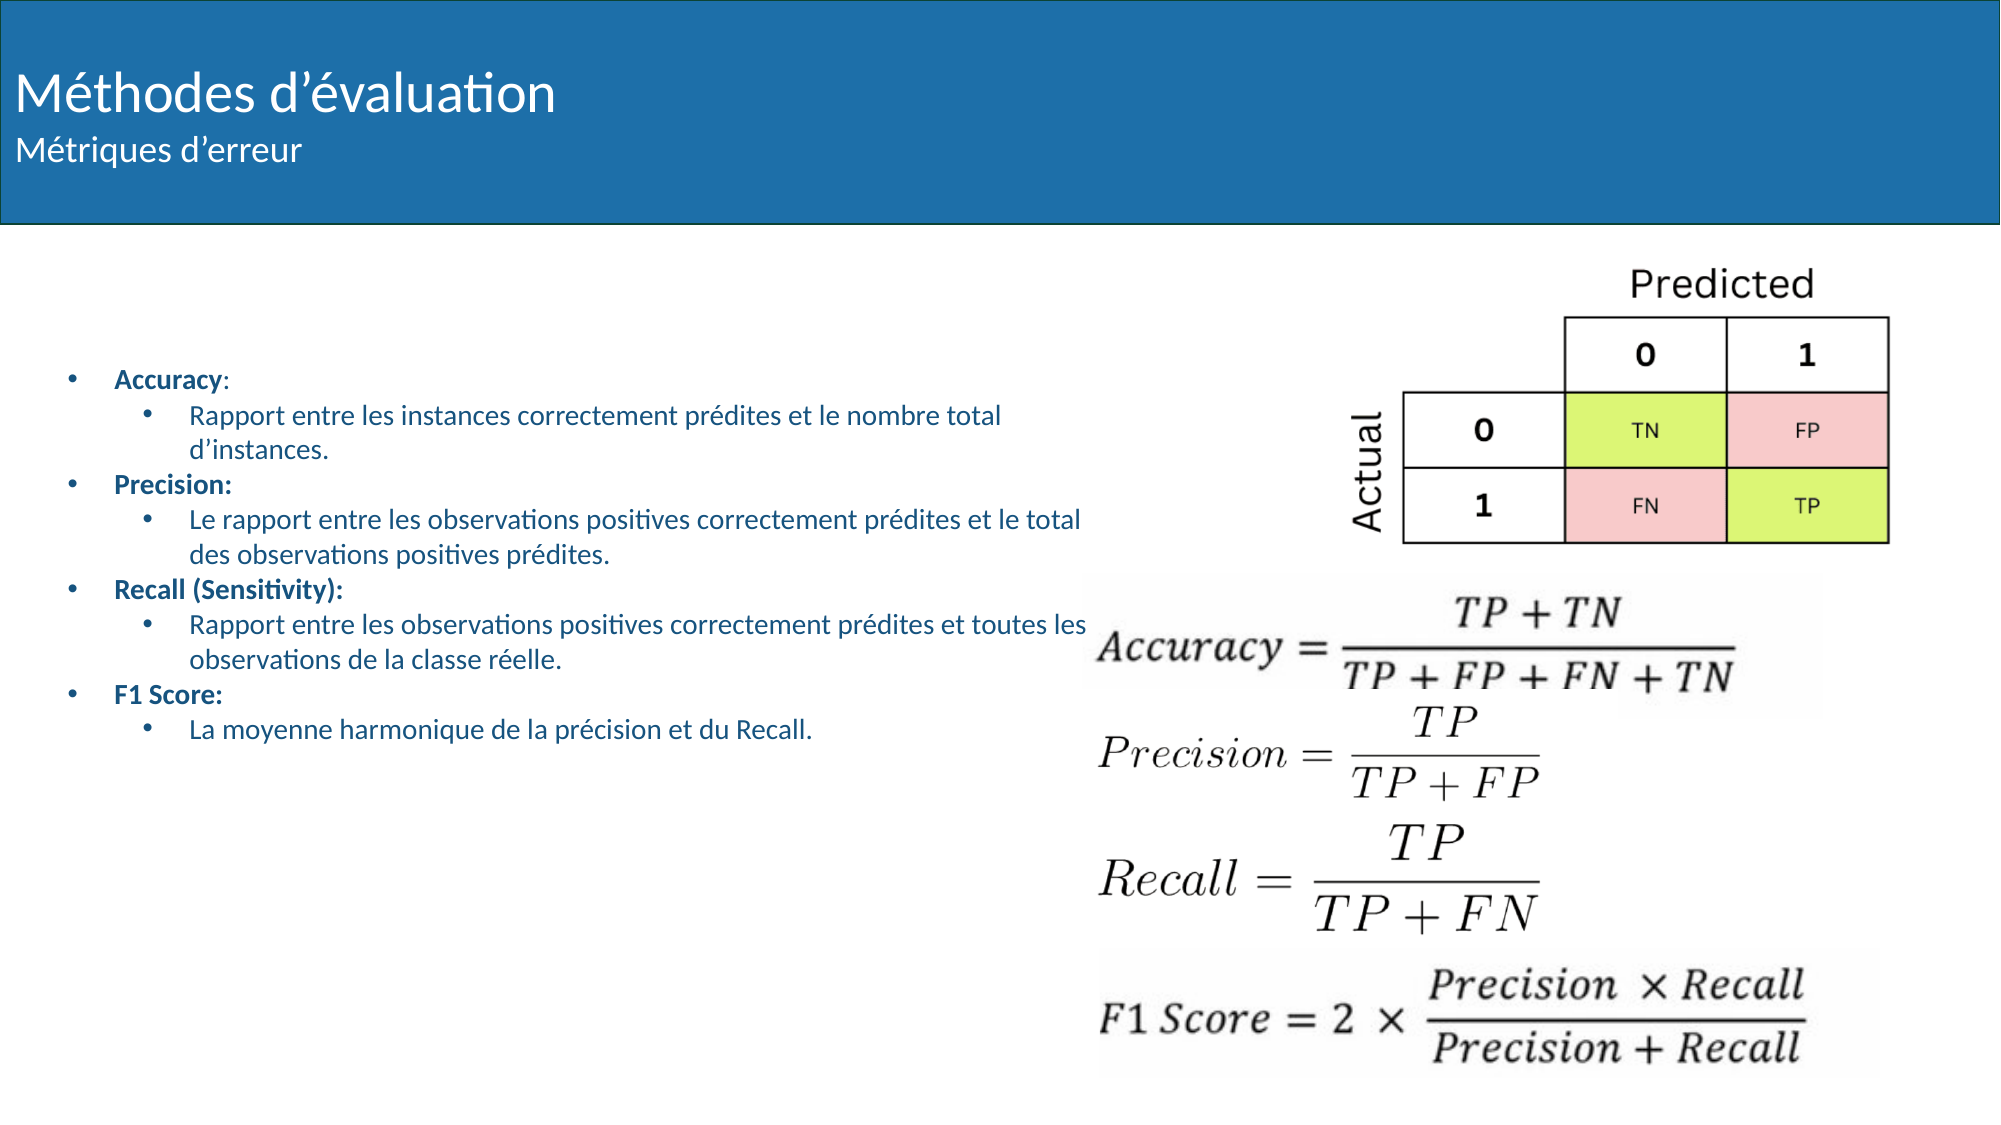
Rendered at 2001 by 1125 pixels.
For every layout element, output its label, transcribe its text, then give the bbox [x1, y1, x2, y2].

picture [1024, 573, 1880, 1078]
text_box Accuracy: Rapport entre les instances correctement prédites et le nombre total d’instances. Precision: Le rapport entre les observations positives correctement prédites et le total des observations positives prédites. Recall (Sensitivity): Rapport entre les observations positives correctement prédites et toutes les observations de la classe réelle. F1 Score: La moyenne harmonique de la précision et du Recall. [52, 318, 1132, 823]
picture [1306, 254, 1958, 567]
text_box Méthodes d’évaluation Métriques d’erreur [0, 0, 2000, 225]
